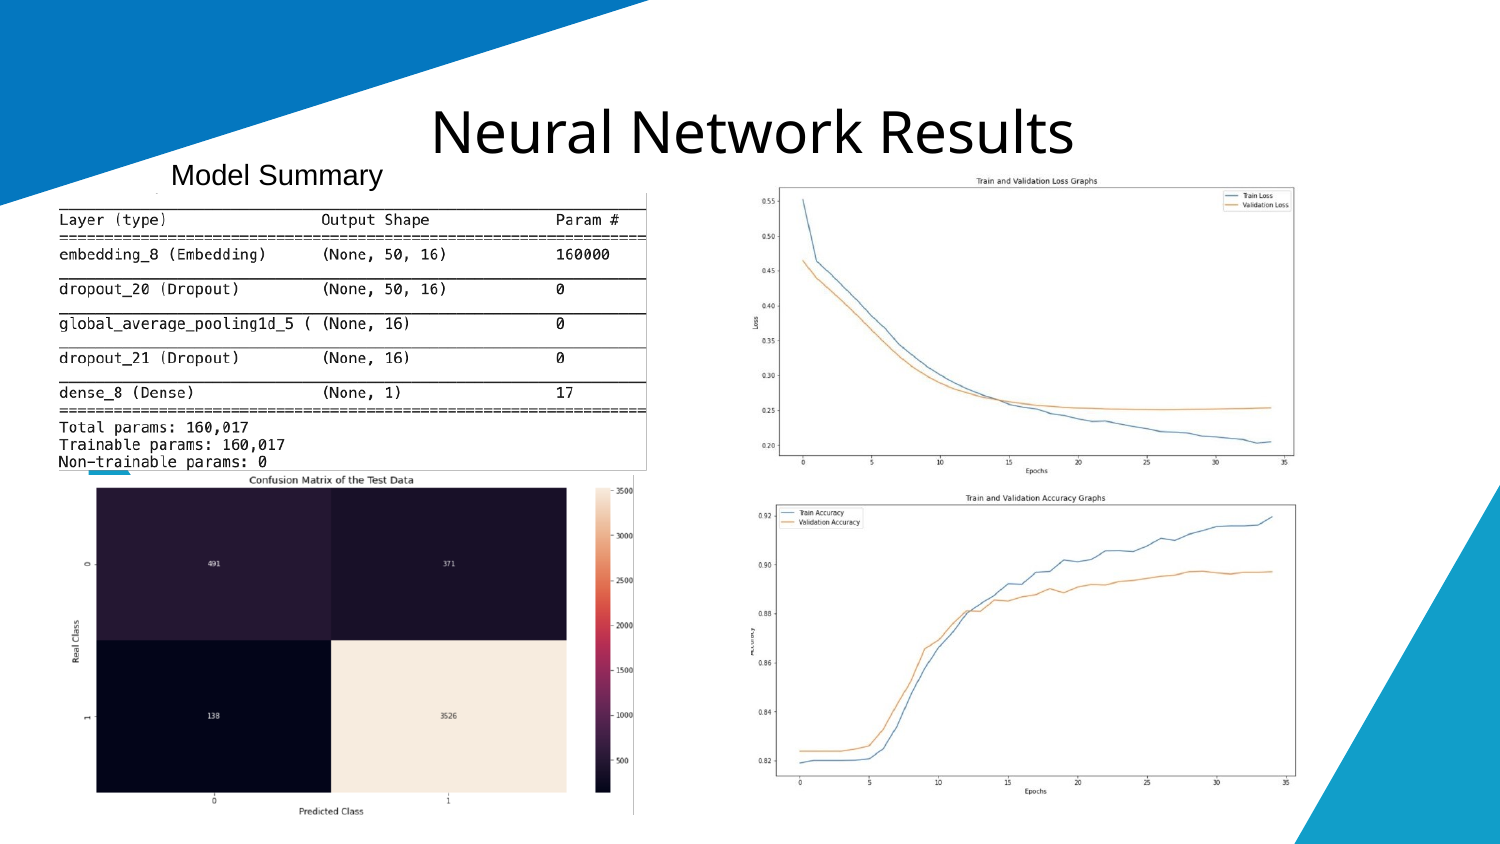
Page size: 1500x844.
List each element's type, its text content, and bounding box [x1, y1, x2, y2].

picture [752, 174, 1298, 477]
text_box Model Summary [155, 149, 441, 191]
picture [71, 472, 635, 815]
picture [58, 192, 647, 471]
picture [751, 493, 1298, 795]
title Neural Network Results [88, 80, 1418, 175]
